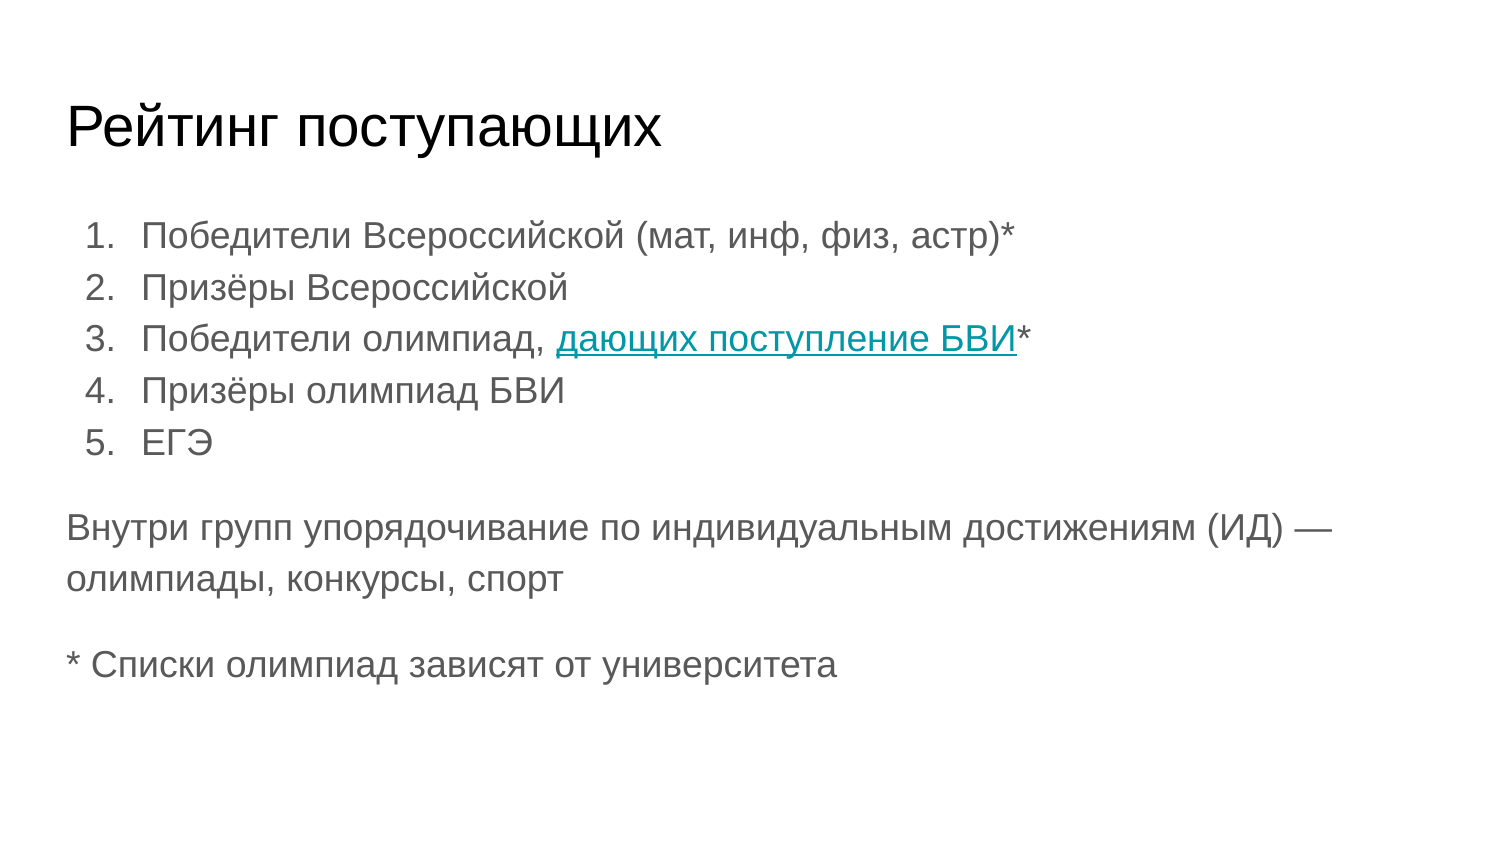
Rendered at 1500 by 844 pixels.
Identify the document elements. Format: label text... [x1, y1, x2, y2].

list Победители Всероссийской (мат, инф, физ, астр)* Призёры Всероссийской Победители олимпиад, дающих поступление БВИ* Призёры олимпиад БВИ ЕГЭ Внутри групп упорядочивание по индивидуальным достижениям (ИД) — олимпиады, конкурсы, спорт * Списки олимпиад зависят от университета [51, 189, 1449, 750]
title Рейтинг поступающих [51, 72, 1449, 167]
